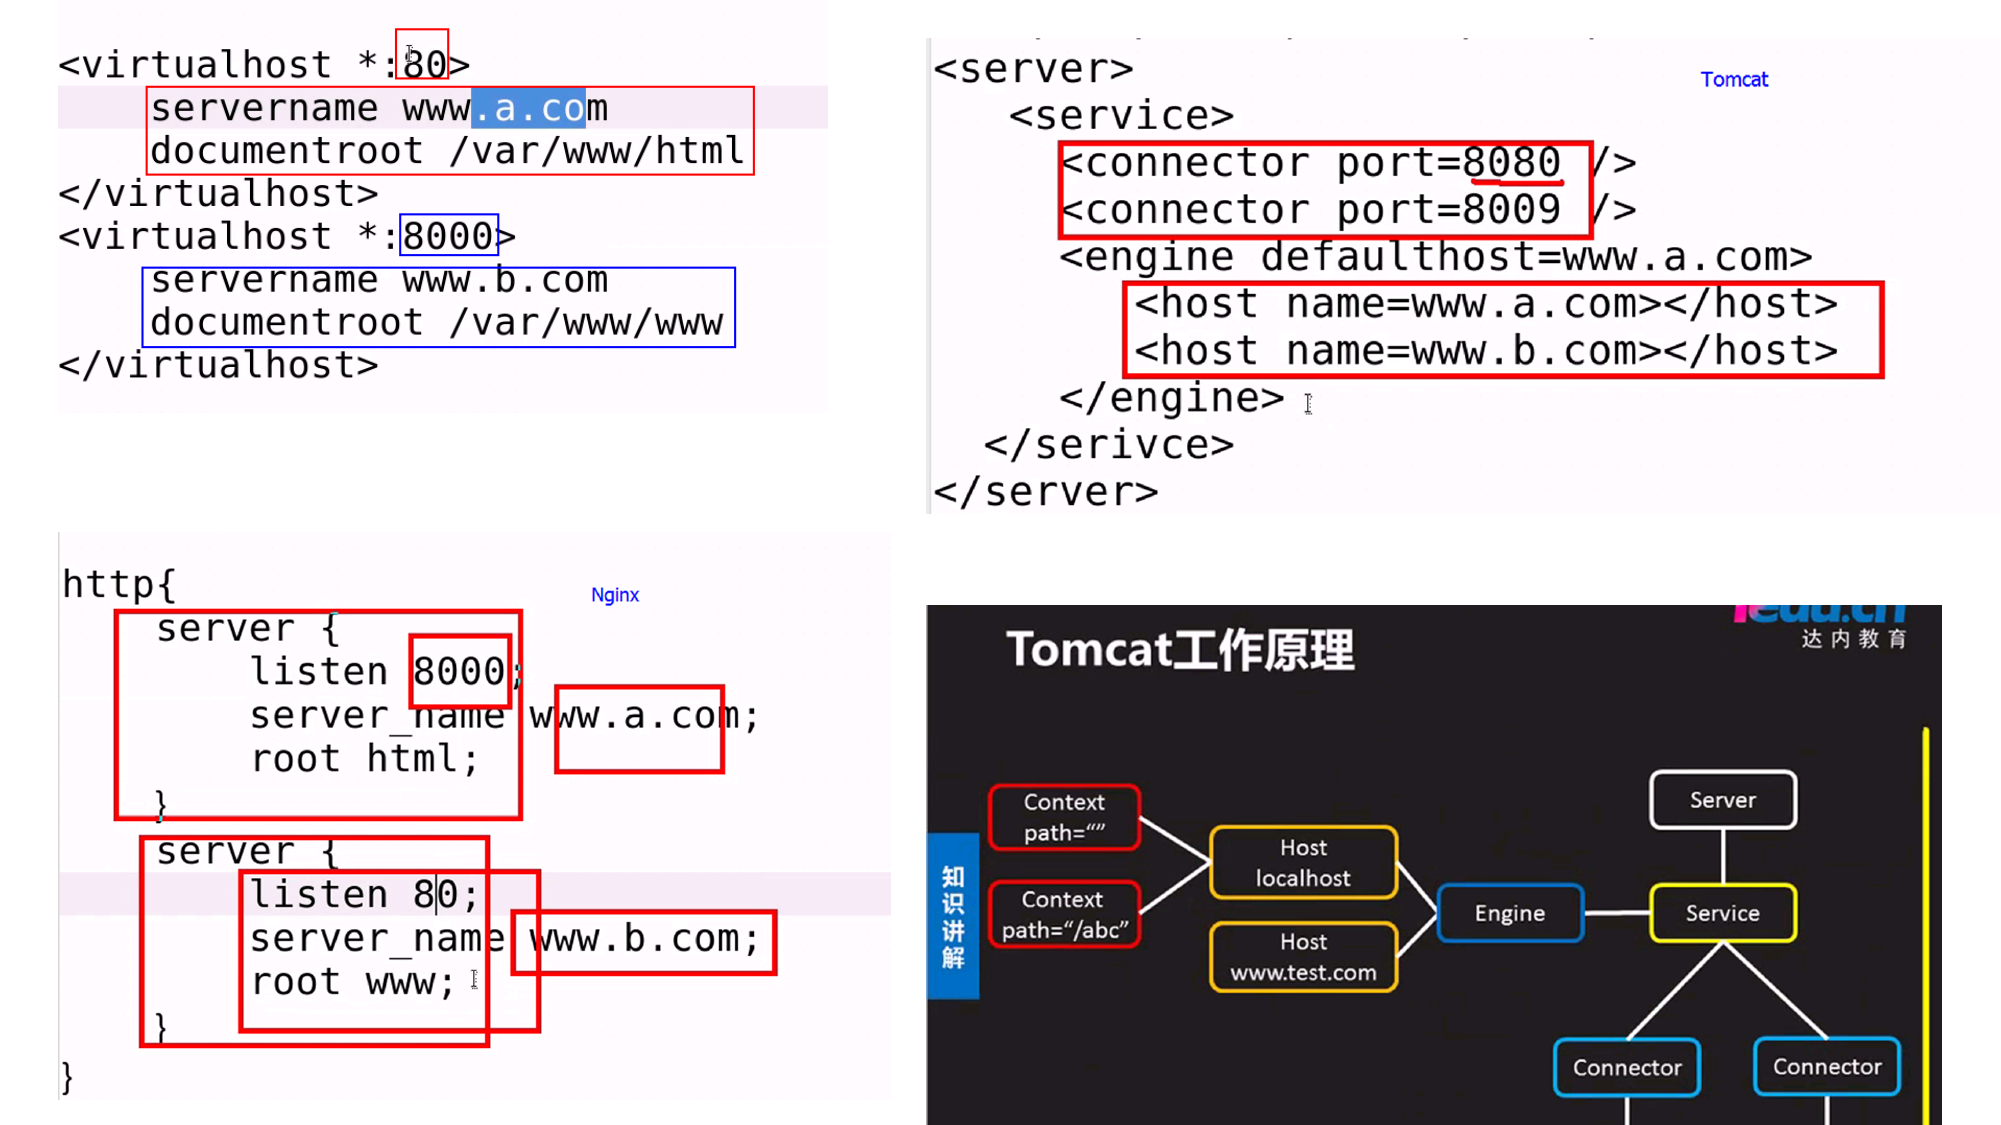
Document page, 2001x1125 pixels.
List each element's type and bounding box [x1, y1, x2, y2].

picture [926, 605, 1942, 1125]
picture [926, 38, 2000, 514]
picture [58, 532, 891, 1100]
picture [58, 0, 828, 413]
